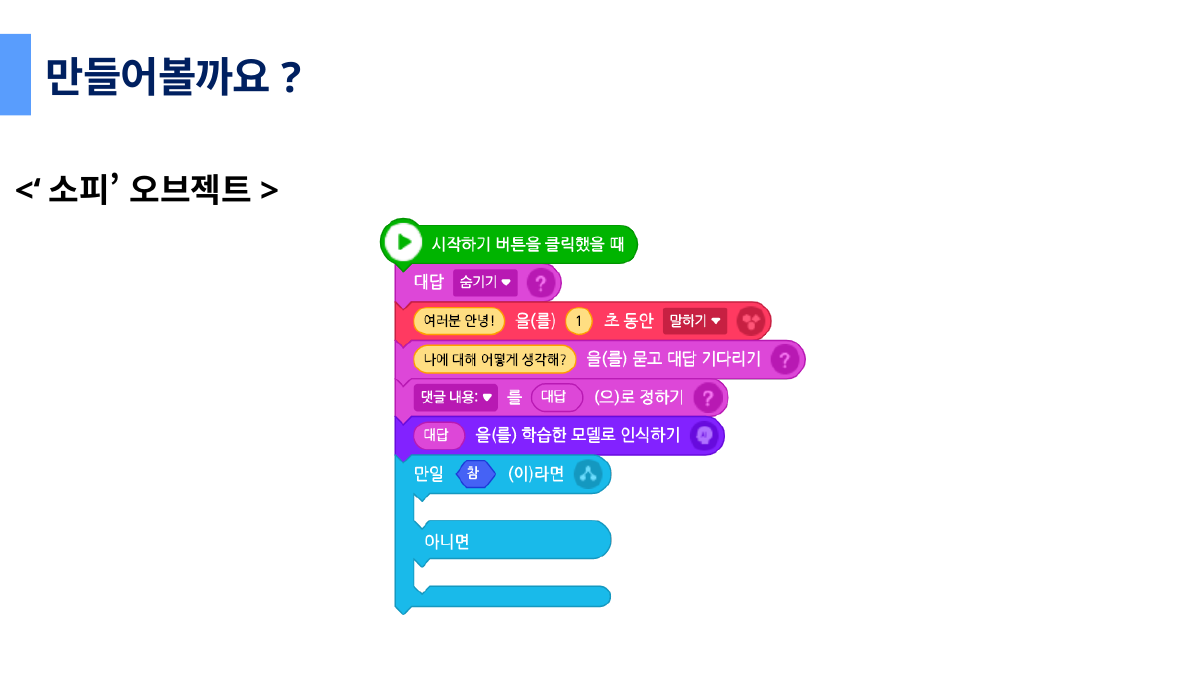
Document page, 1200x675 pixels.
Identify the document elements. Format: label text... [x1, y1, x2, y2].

text_box [0, 33, 32, 116]
text_box <‘소피’ 오브젝트> [0, 161, 403, 217]
picture [379, 214, 821, 615]
text_box 만들어볼까요? [32, 43, 712, 109]
